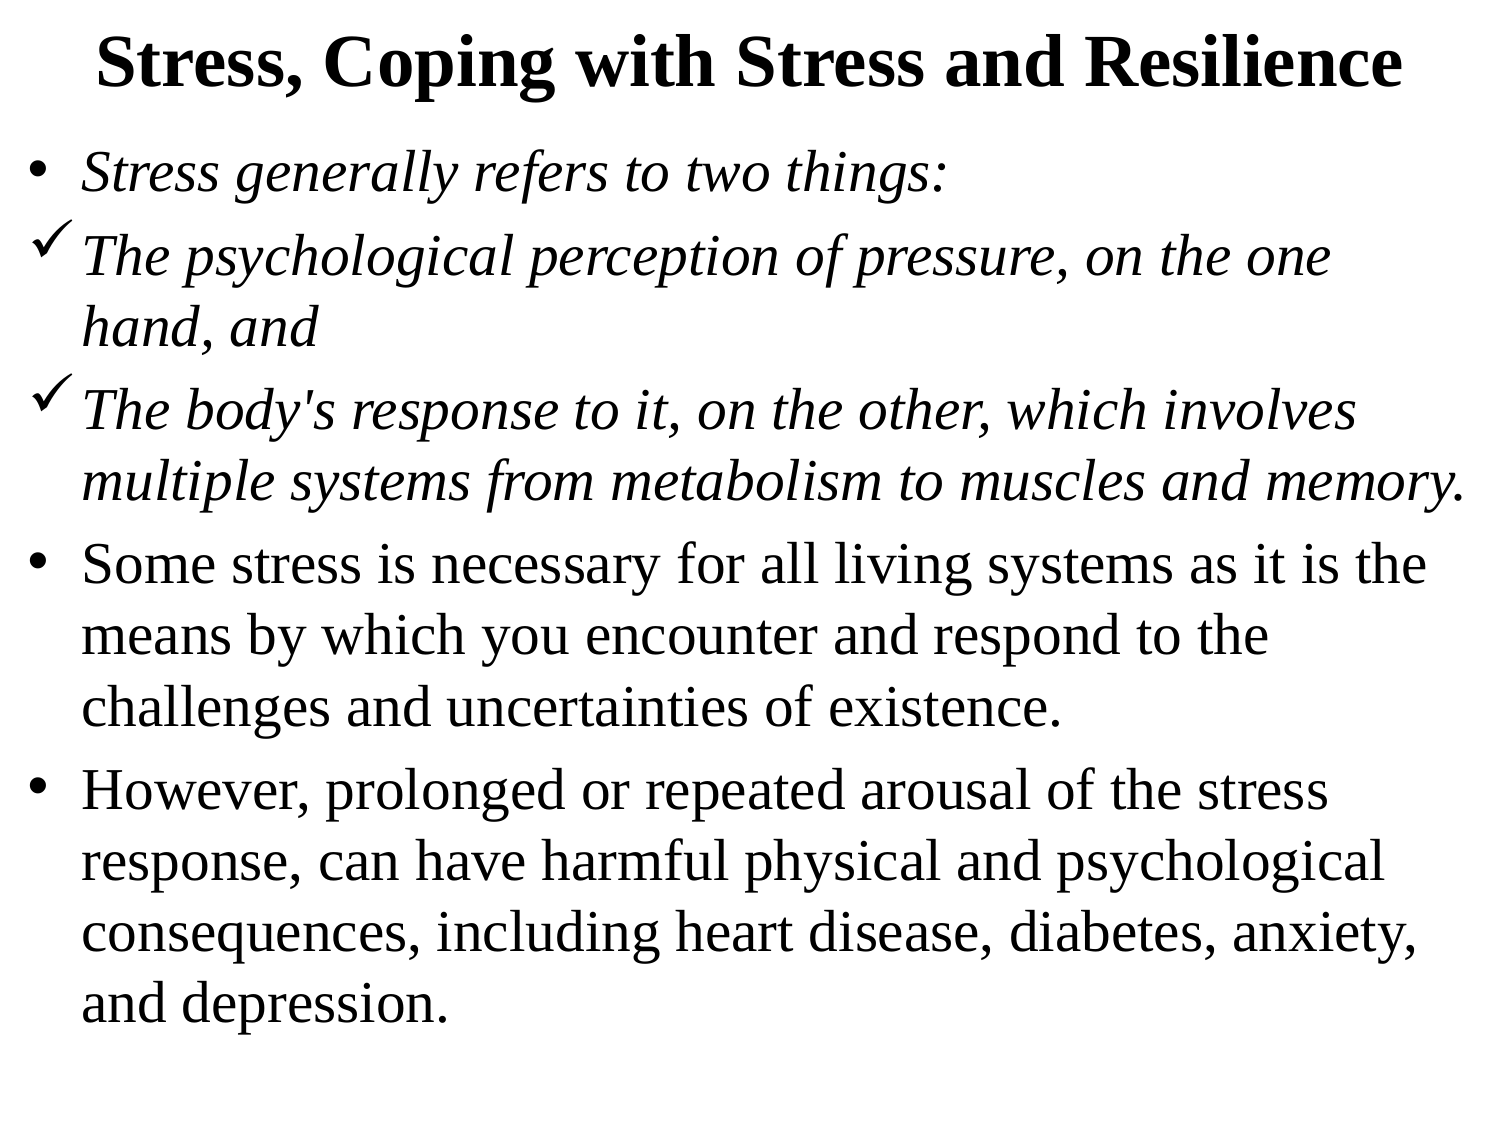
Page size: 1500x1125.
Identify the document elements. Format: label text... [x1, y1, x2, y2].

list Stress generally refers to two things: The psychological perception of pressure, on the one hand, and The body's response to it, on the other, which involves multiple systems from metabolism to muscles and memory. Some stress is necessary for all living systems as it is the means by which you encounter and respond to the challenges and uncertainties of existence. However, prolonged or repeated arousal of the stress response, can have harmful physical and psychological consequences, including heart disease, diabetes, anxiety, and depression. [12, 125, 1488, 1100]
title Stress, Coping with Stress and Resilience [12, 0, 1488, 113]
